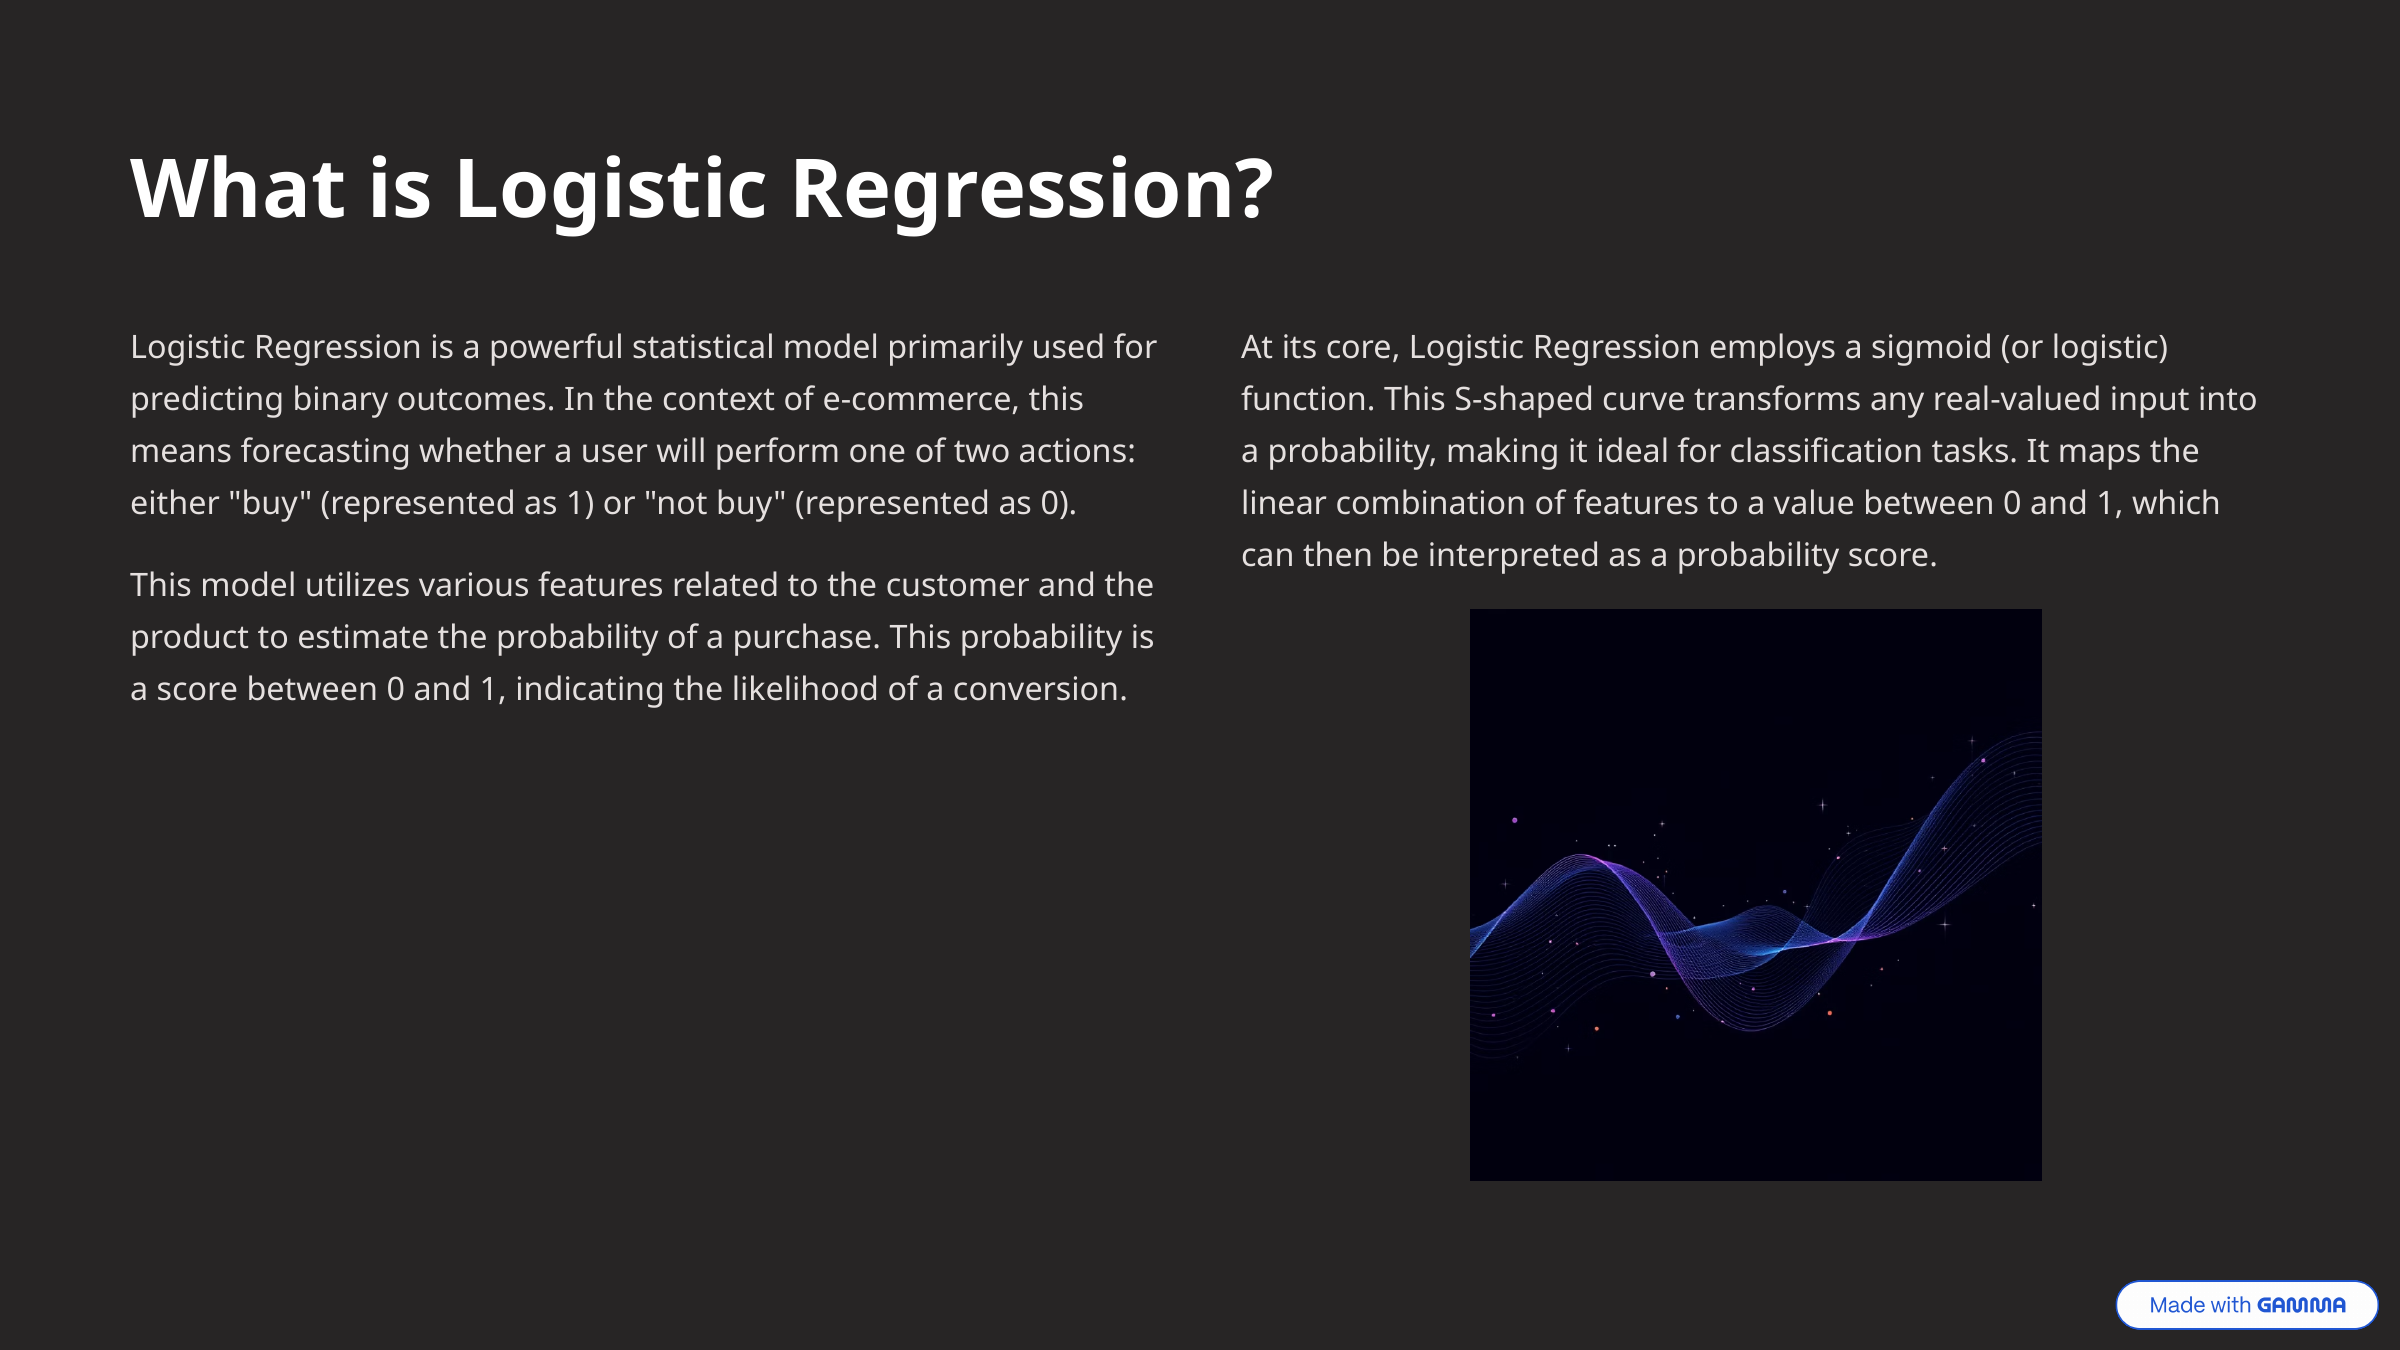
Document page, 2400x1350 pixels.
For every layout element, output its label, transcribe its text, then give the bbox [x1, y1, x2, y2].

picture [2106, 1271, 2389, 1339]
text_box At its core, Logistic Regression employs a sigmoid (or logistic) function. This S-shaped curve transforms any real-valued input into a probability, making it ideal for classification tasks. It maps the linear combination of features to a value between 0 and 1, which can then be interpreted as a probability score. [1240, 312, 2272, 574]
picture [1470, 609, 2042, 1181]
text_box This model utilizes various features related to the customer and the product to estimate the probability of a purchase. This probability is a score between 0 and 1, indicating the likelihood of a conversion. [130, 550, 1161, 759]
text_box Logistic Regression is a powerful statistical model primarily used for predicting binary outcomes. In the context of e-commerce, this means forecasting whether a user will perform one of two actions: either "buy" (represented as 1) or "not buy" (represented as 0). [130, 312, 1161, 522]
text_box What is Logistic Regression? [130, 132, 1274, 235]
